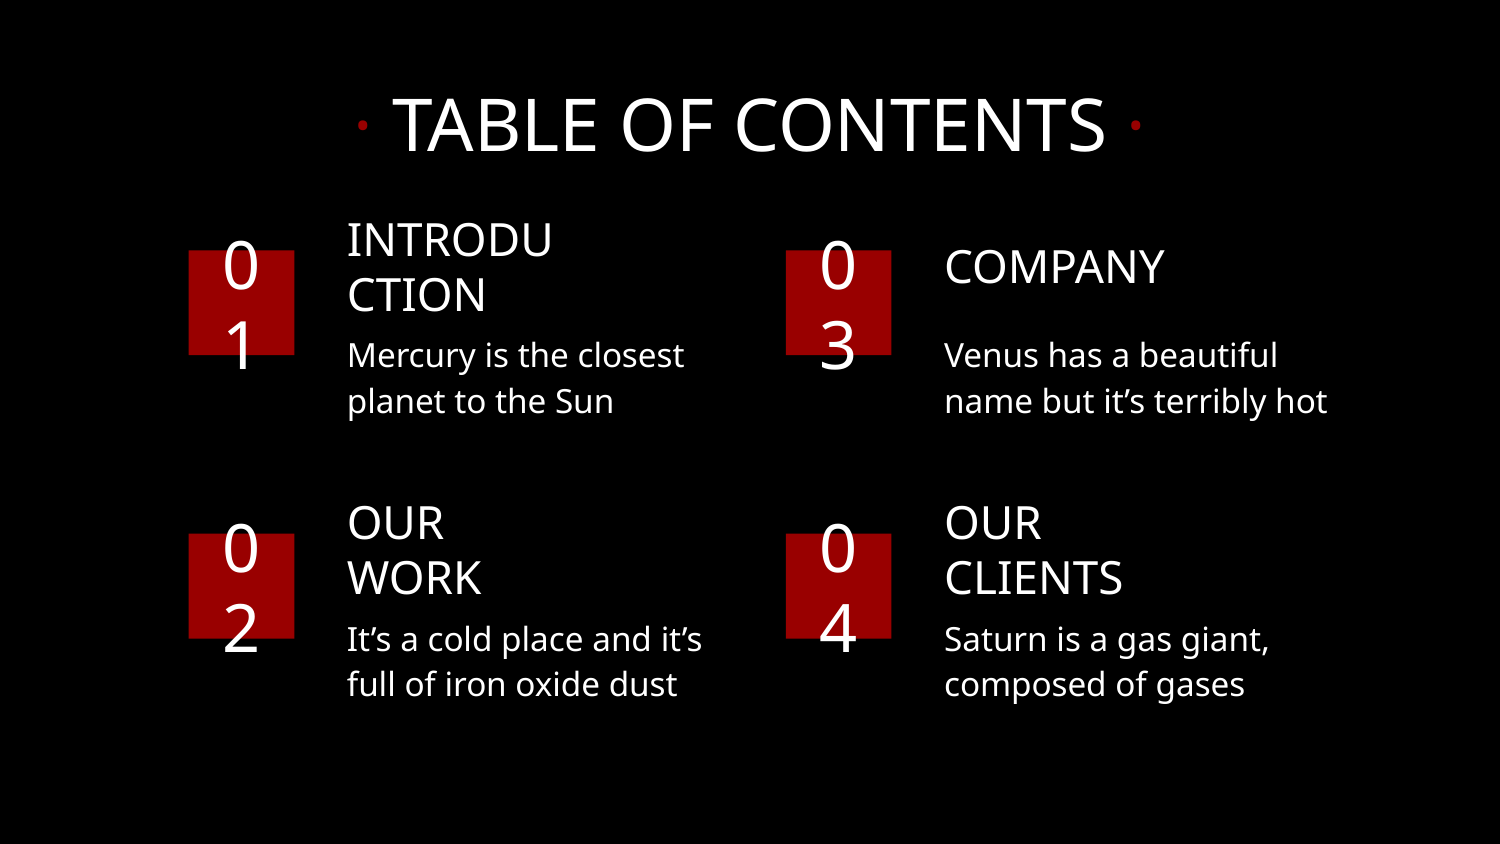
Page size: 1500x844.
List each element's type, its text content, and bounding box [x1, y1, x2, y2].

text_box [188, 627, 295, 639]
title 04 [786, 546, 892, 627]
subtitle Mercury is the closest planet to the Sun [331, 312, 762, 439]
title 01 [188, 262, 295, 343]
subtitle COMPANY [929, 231, 1191, 300]
subtitle Venus has a beautiful name but it’s terribly hot [929, 312, 1359, 439]
text_box [188, 343, 295, 356]
subtitle INTRODUCTION [331, 231, 594, 300]
text_box [188, 250, 295, 262]
subtitle It’s a cold place and it’s full of iron oxide dust [331, 596, 762, 723]
text_box [785, 533, 892, 639]
subtitle OUR WORK [331, 515, 594, 583]
title 02 [188, 546, 295, 627]
subtitle Saturn is a gas giant, composed of gases [929, 596, 1359, 723]
title · TABLE OF CONTENTS · [118, 63, 1382, 204]
text_box [785, 250, 892, 356]
text_box [188, 533, 295, 546]
title 03 [786, 262, 892, 343]
subtitle OUR CLIENTS [929, 515, 1191, 583]
